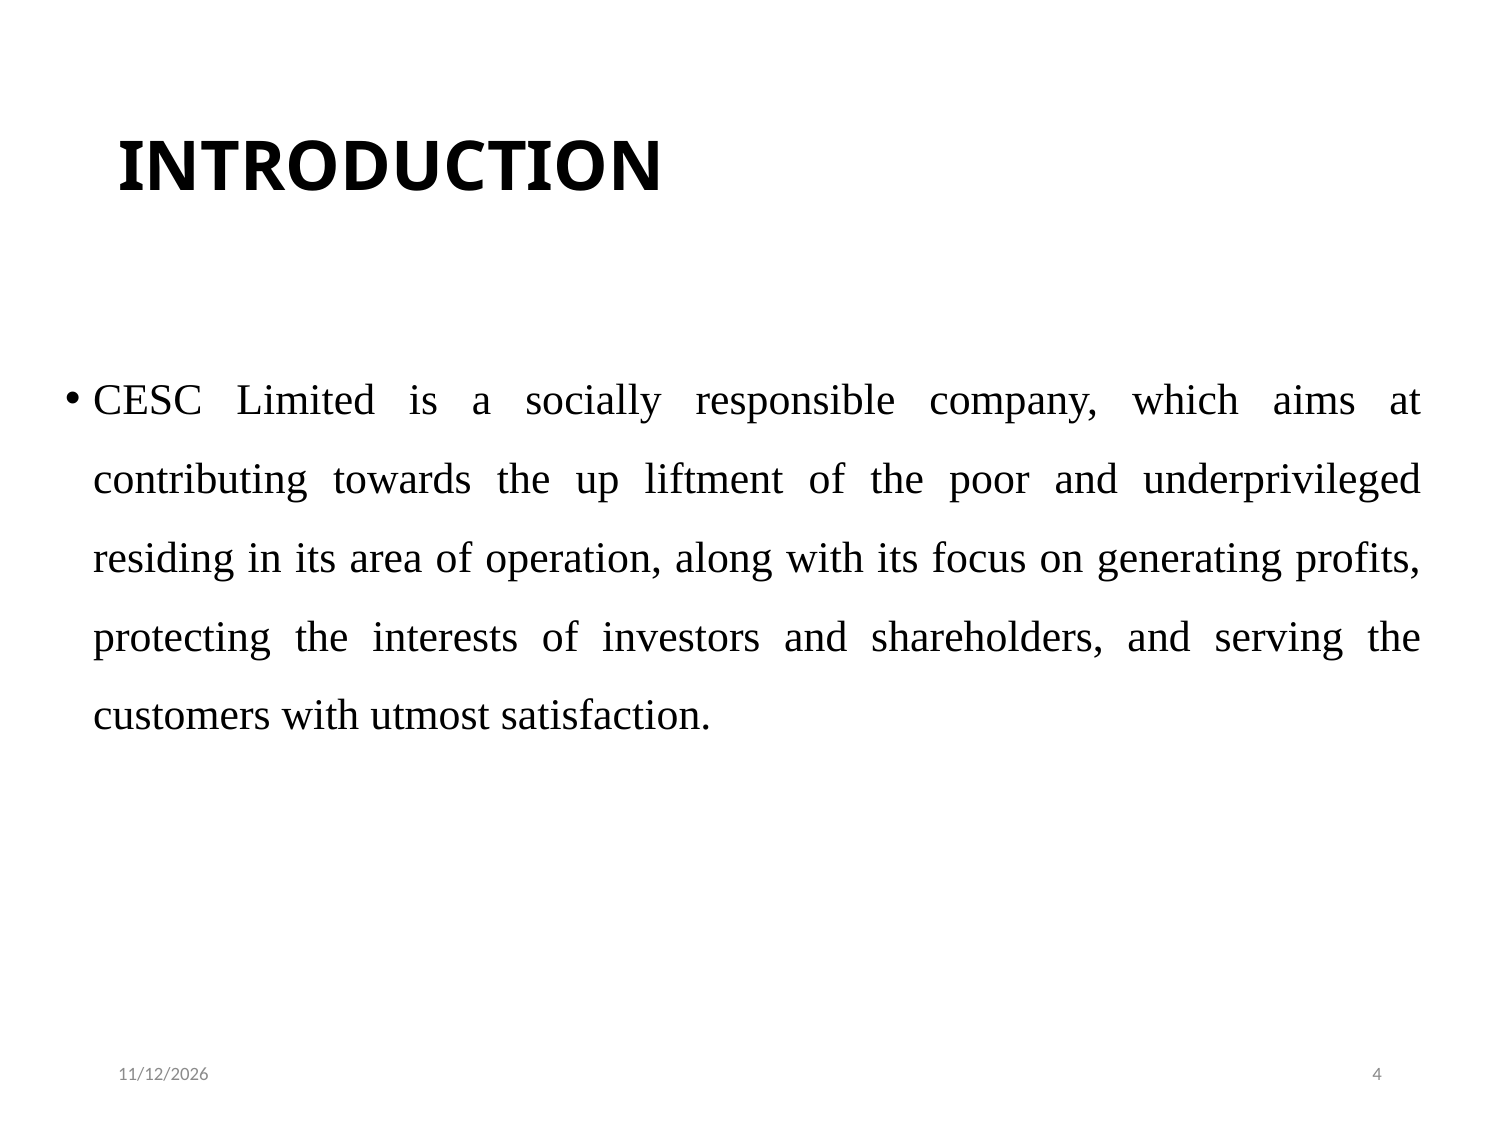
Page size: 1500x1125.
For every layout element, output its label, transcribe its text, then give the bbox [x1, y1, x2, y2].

list CESC Limited is a socially responsible company, which aims at contributing towards the up liftment of the poor and underprivileged residing in its area of operation, along with its focus on generating profits, protecting the interests of investors and shareholders, and serving the customers with utmost satisfaction. [50, 337, 1438, 1005]
slide_number 4 [1059, 1042, 1397, 1103]
title INTRODUCTION [103, 59, 1397, 278]
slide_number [103, 1042, 441, 1103]
